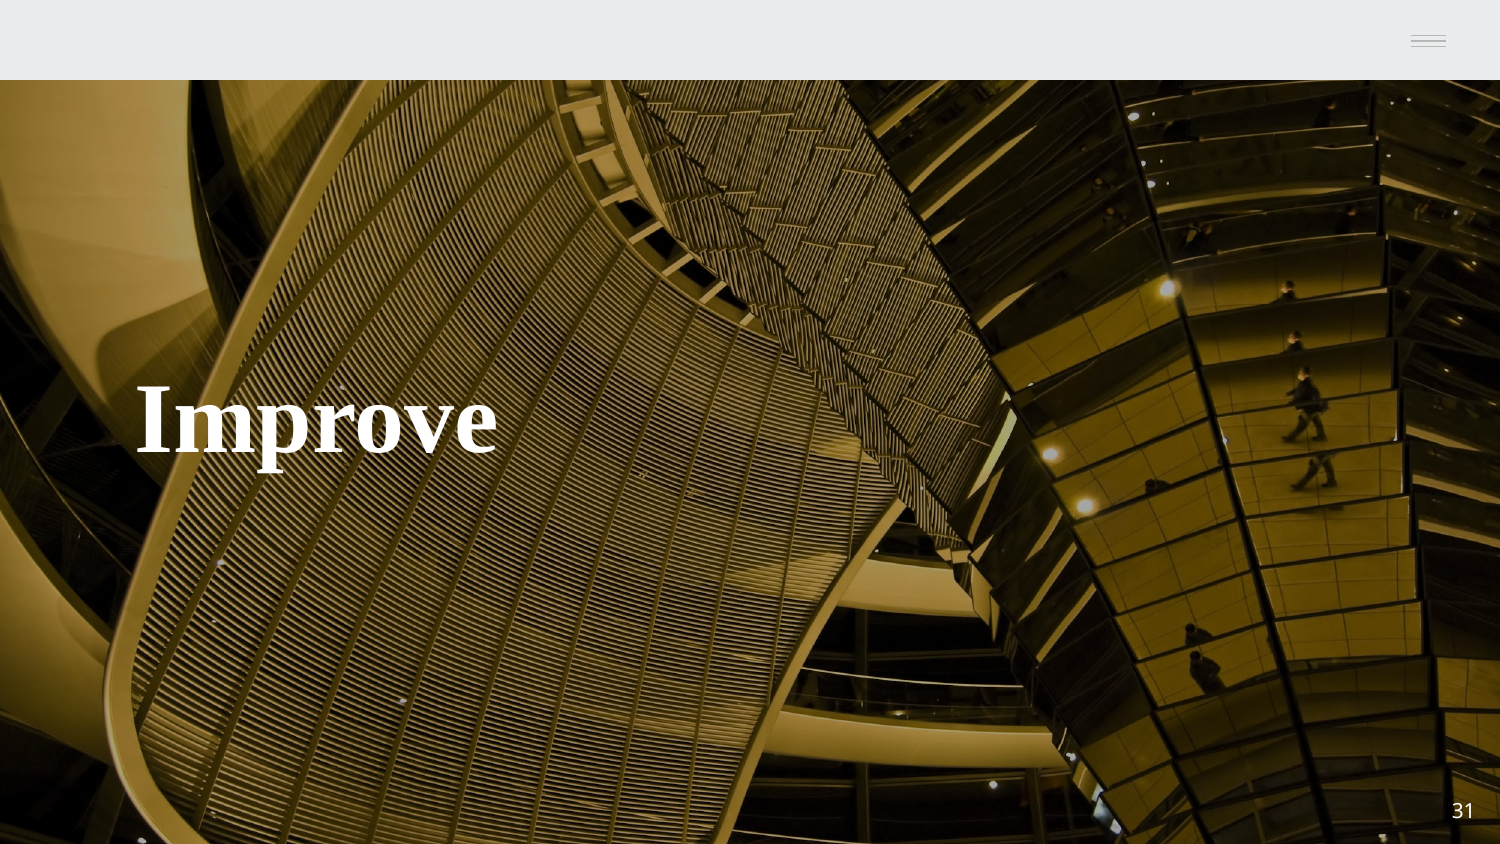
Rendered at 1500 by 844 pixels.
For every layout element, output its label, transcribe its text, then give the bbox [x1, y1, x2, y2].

slide_number 31 [1400, 779, 1491, 844]
picture [0, 80, 1500, 844]
title Improve [119, 337, 974, 587]
